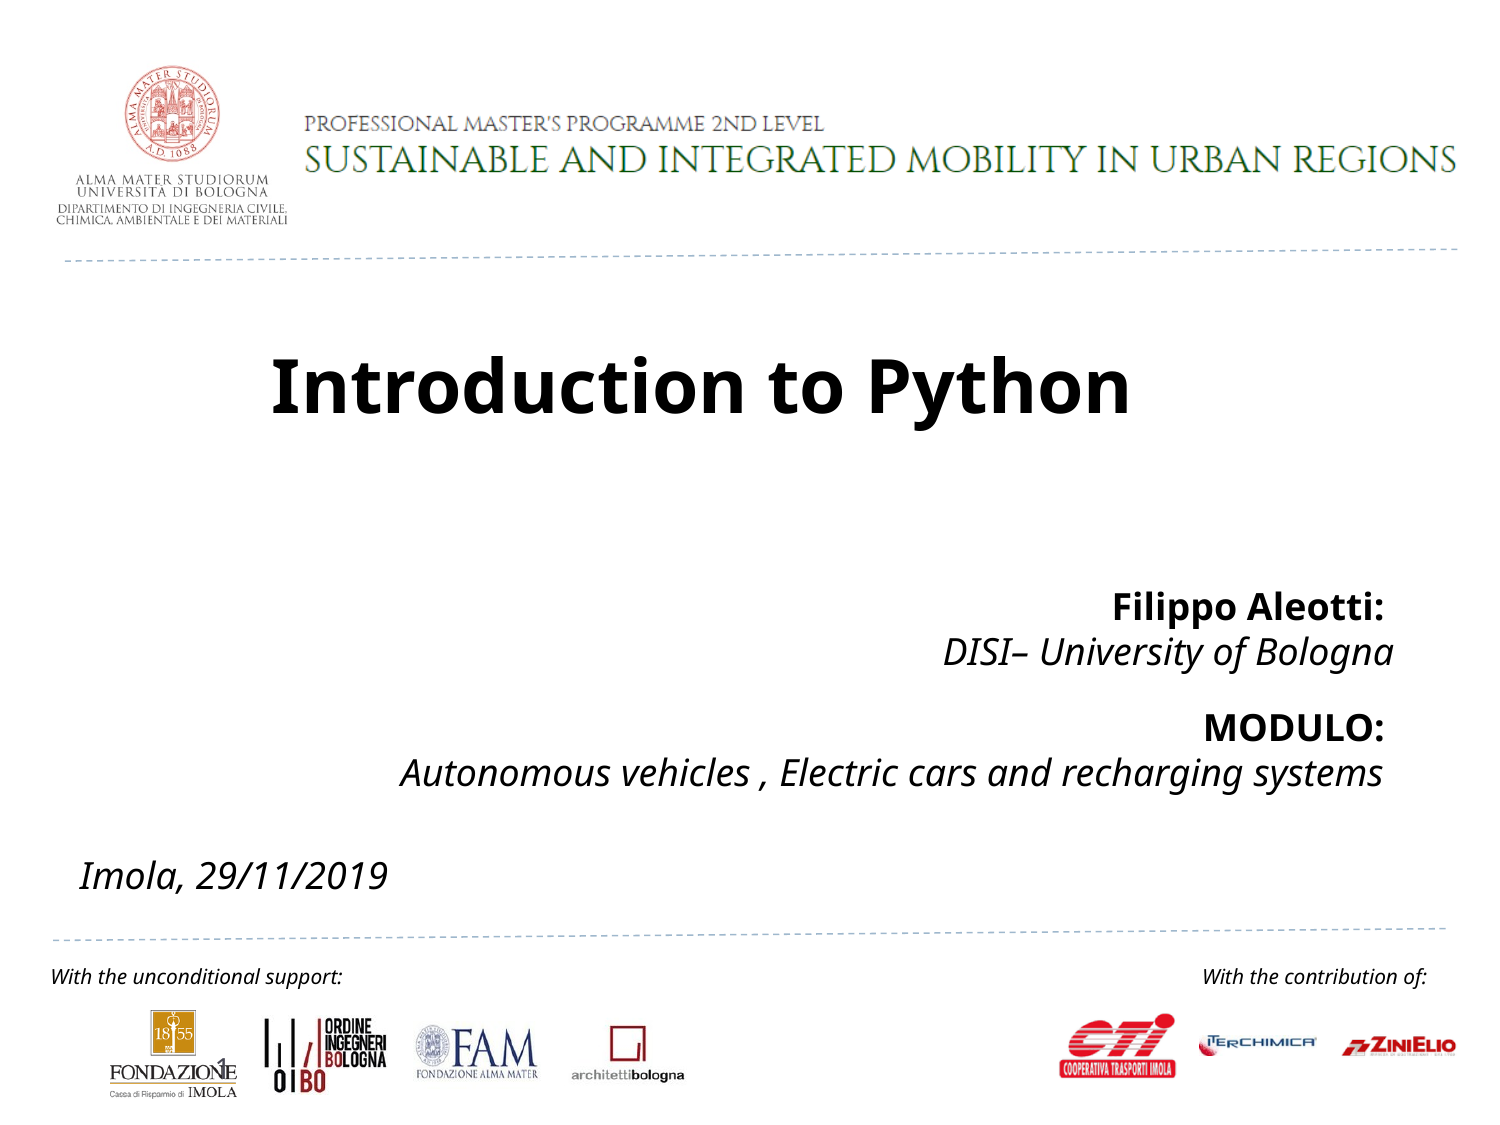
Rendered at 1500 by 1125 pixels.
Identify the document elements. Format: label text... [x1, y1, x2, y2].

text_box Imola, 29/11/2019 [64, 844, 1379, 905]
text_box With the contribution of: [1187, 955, 1480, 996]
text_box Introduction to Python [88, 330, 1317, 606]
picture [52, 60, 1479, 229]
text_box Filippo Aleotti: DISI– University of Bologna [240, 575, 1410, 681]
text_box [52, 928, 1448, 941]
picture [1033, 998, 1479, 1099]
text_box MODULO: Autonomous vehicles , Electric cars and recharging systems [240, 696, 1410, 802]
text_box With the unconditional support: [35, 955, 411, 996]
picture [100, 987, 703, 1110]
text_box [64, 249, 1459, 262]
